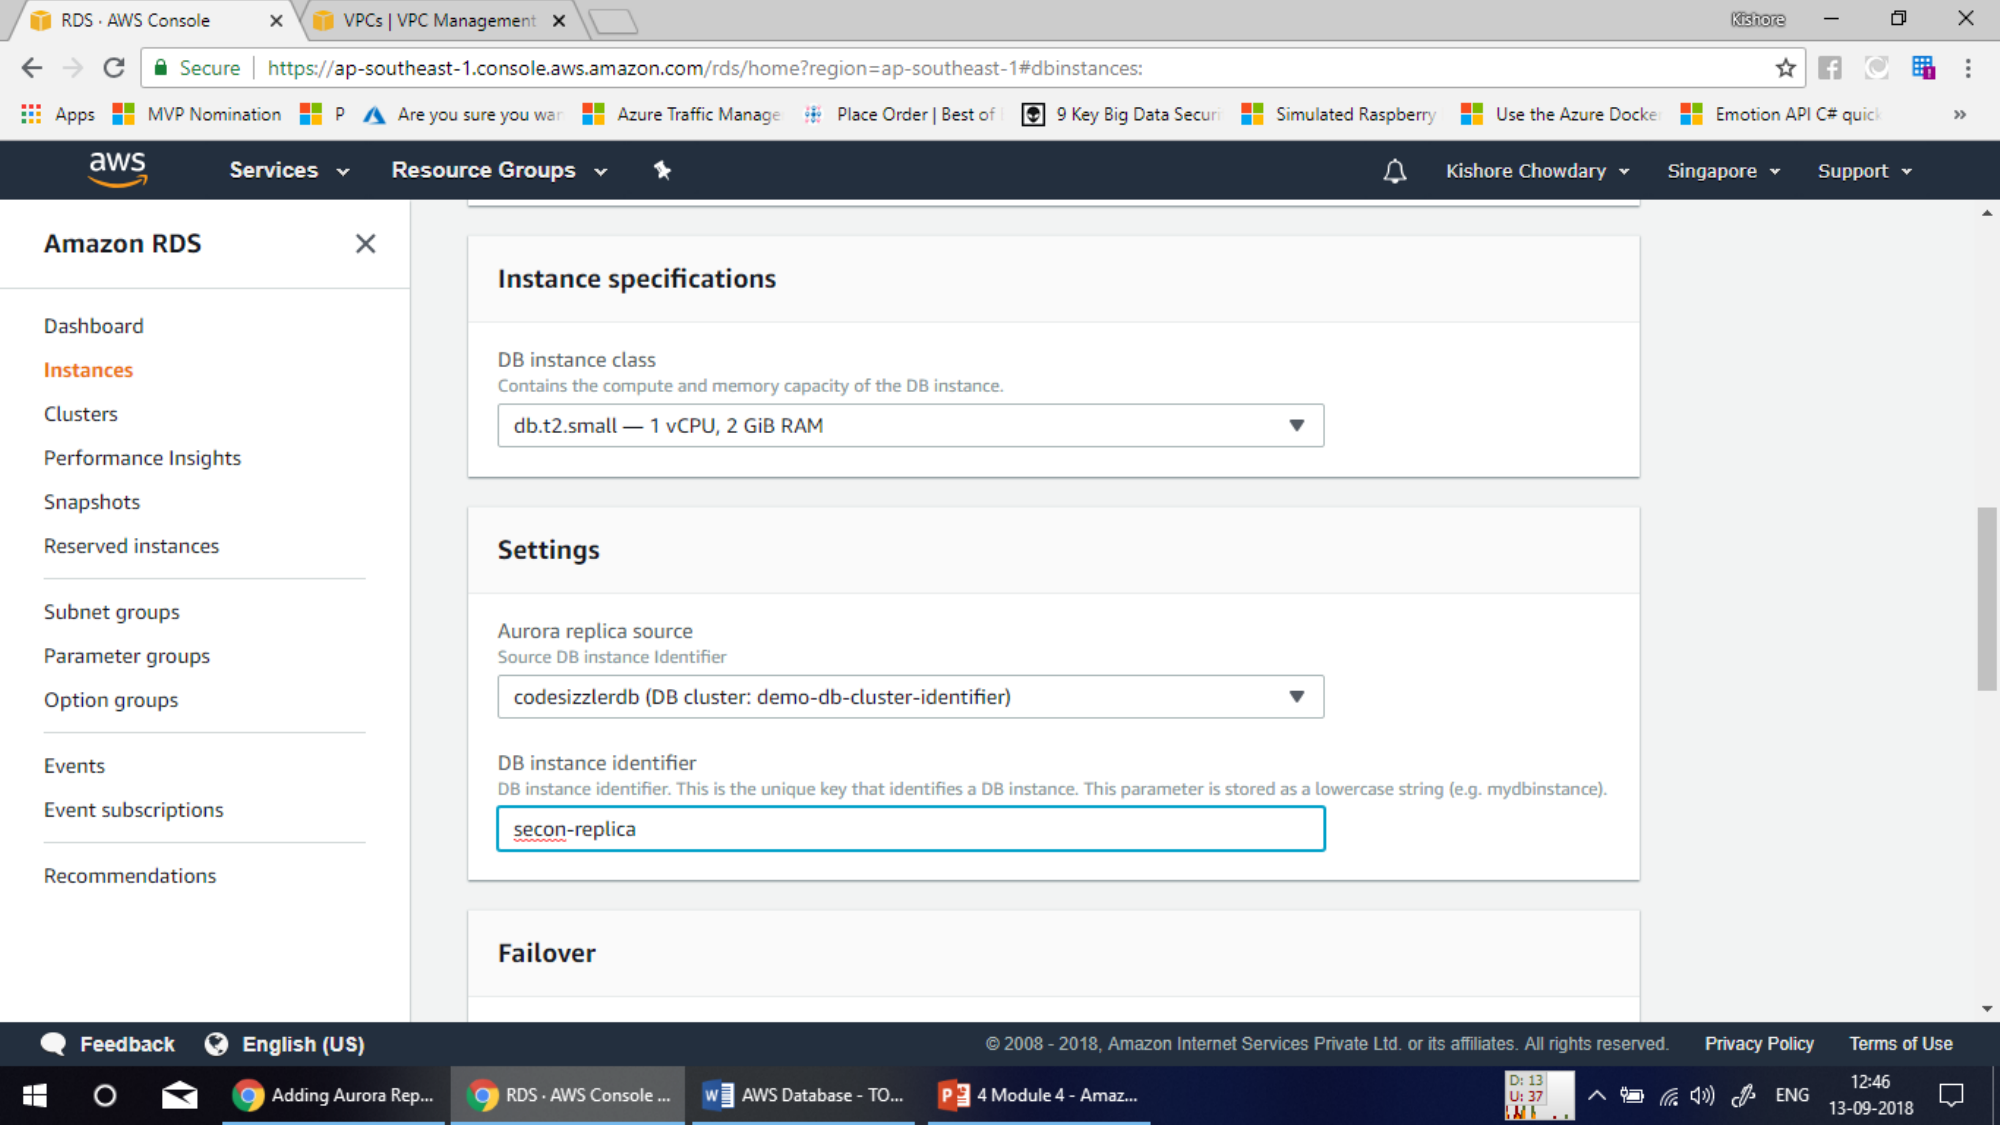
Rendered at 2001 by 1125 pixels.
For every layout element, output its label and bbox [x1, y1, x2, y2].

list [0, 0, 2000, 1125]
